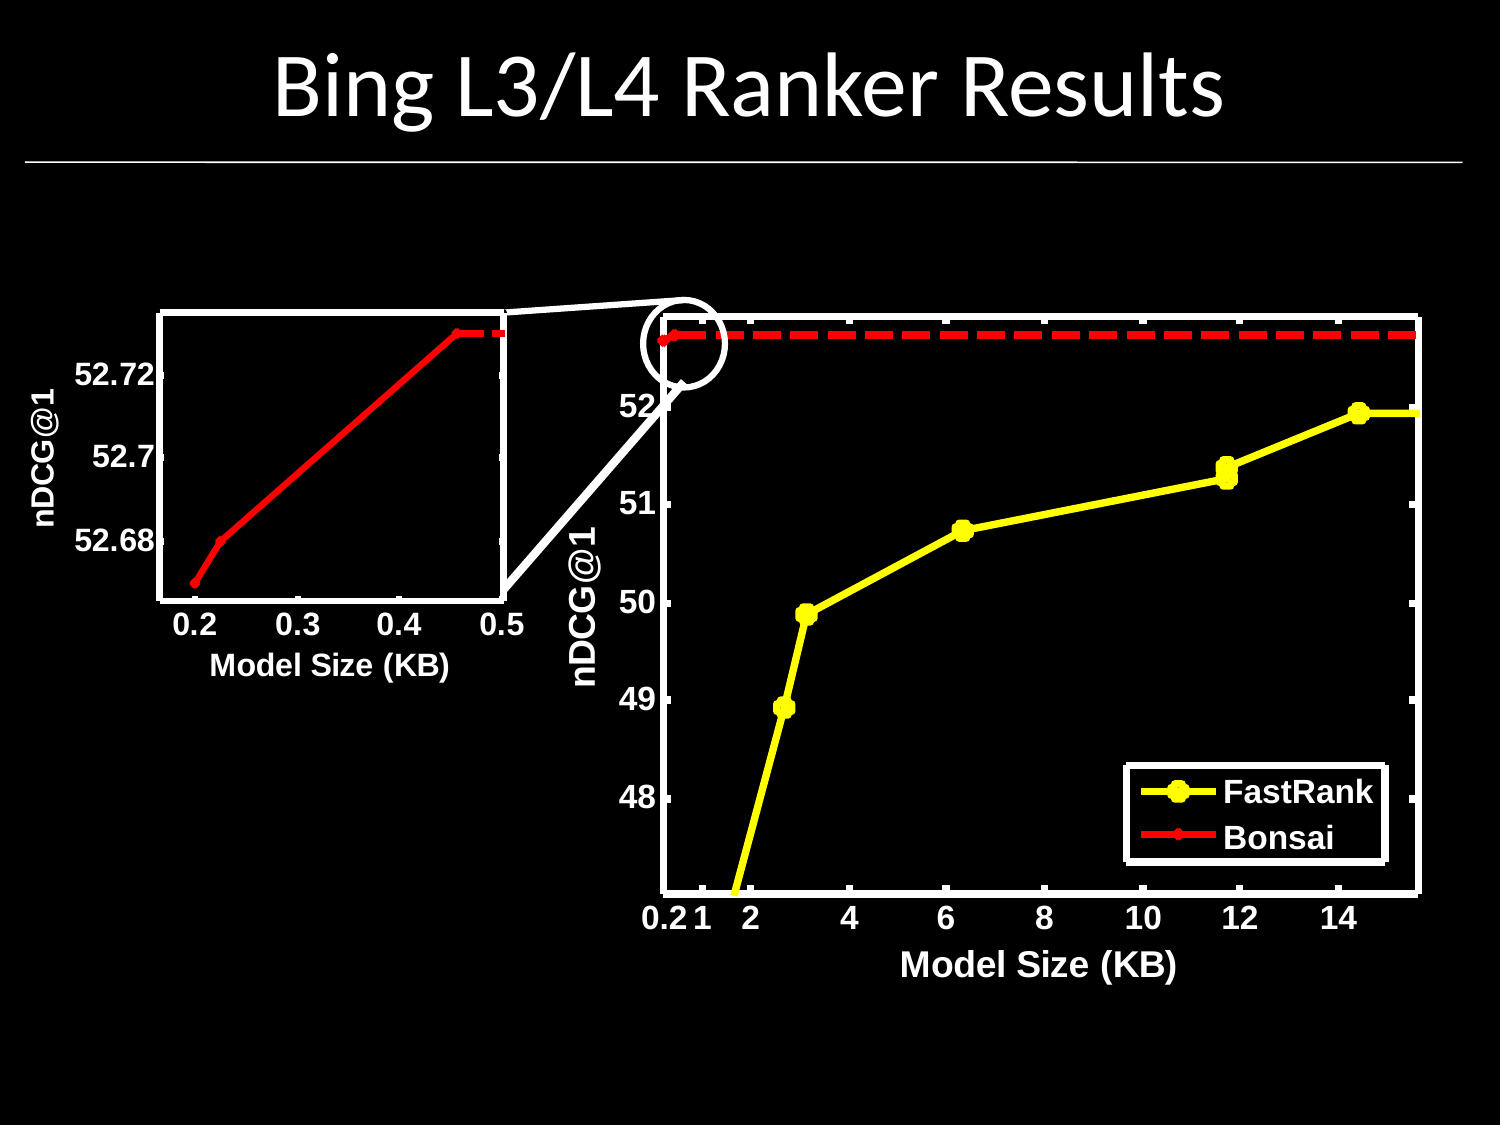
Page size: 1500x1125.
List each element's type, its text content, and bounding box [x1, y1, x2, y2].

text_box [558, 299, 685, 314]
picture [19, 262, 1500, 993]
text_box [560, 387, 685, 601]
text_box Bing L3/L4 Ranker Results [0, 14, 1500, 144]
